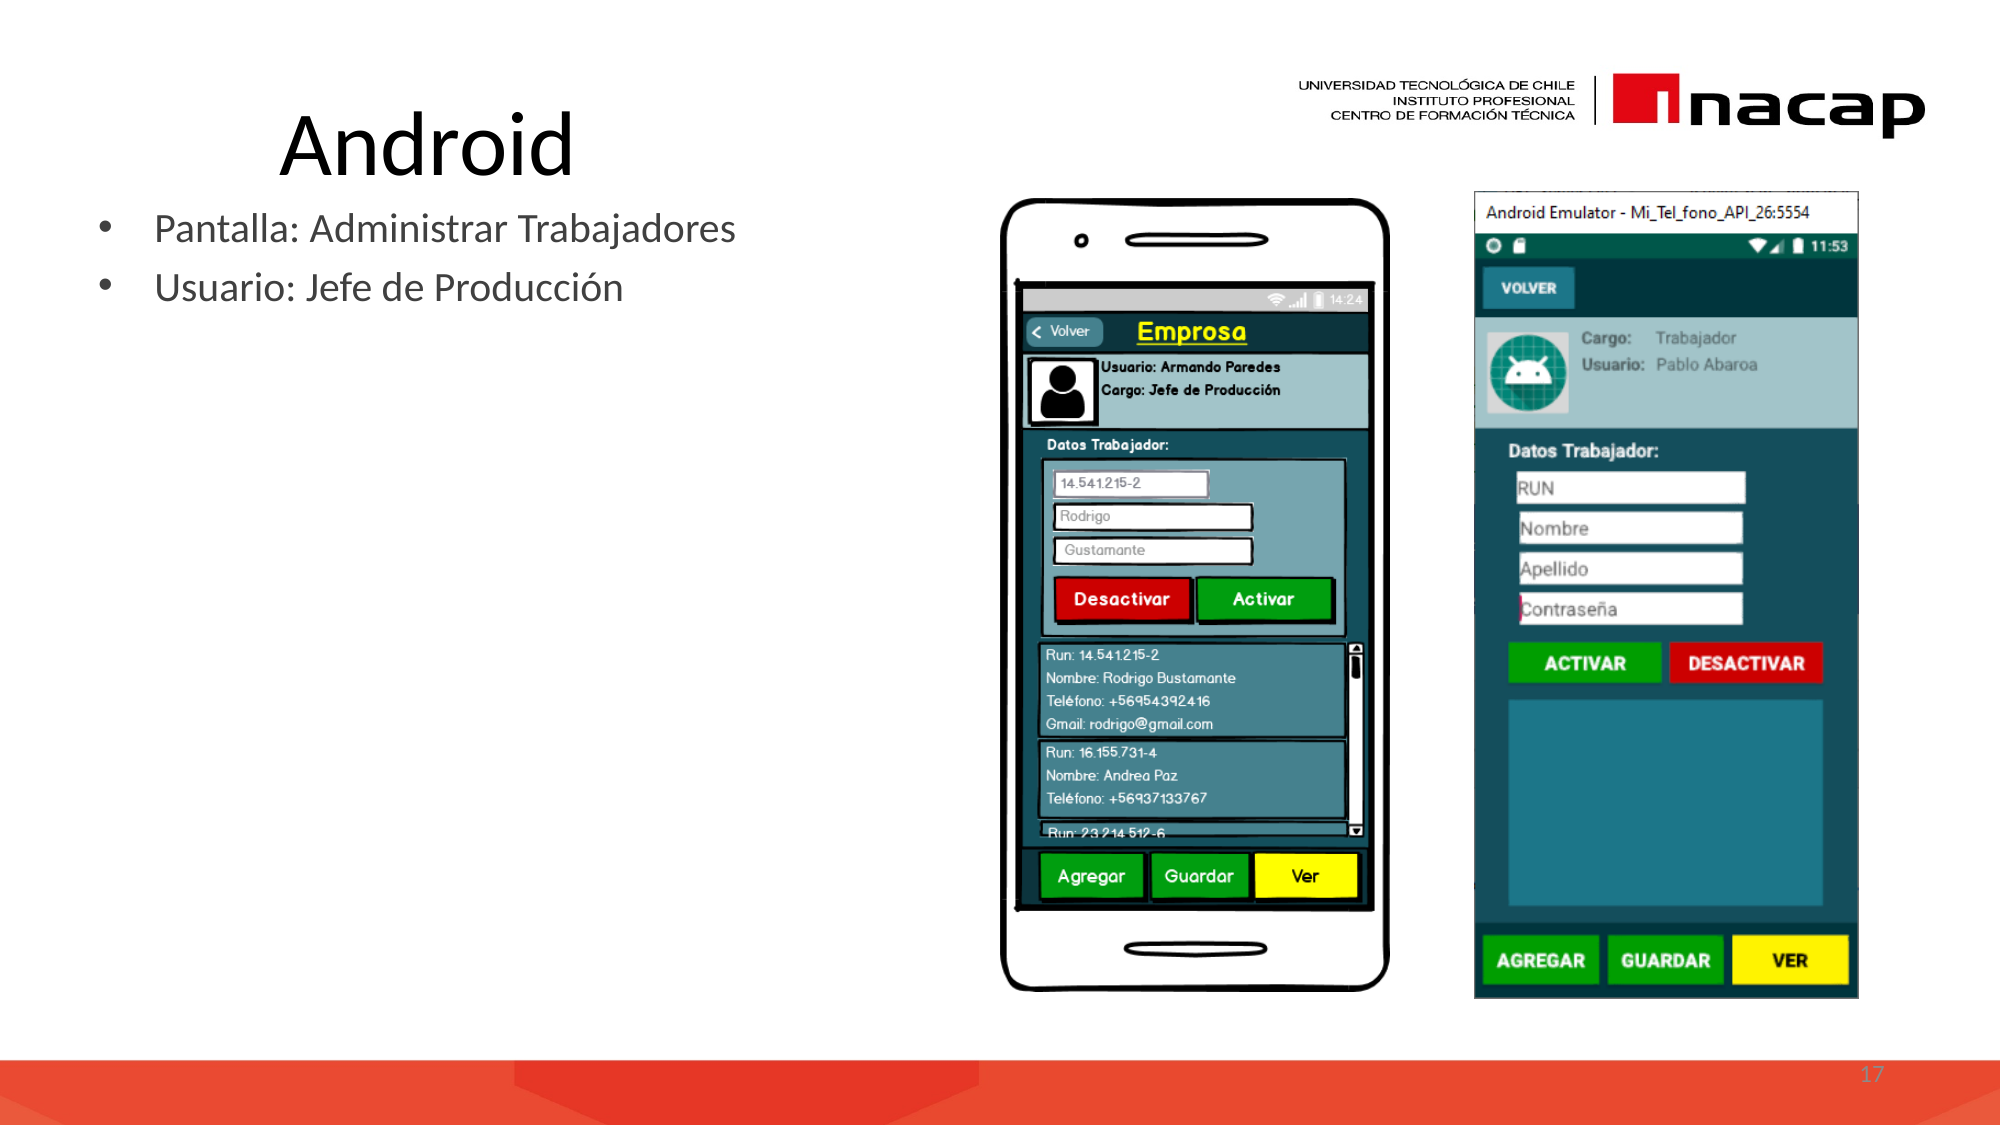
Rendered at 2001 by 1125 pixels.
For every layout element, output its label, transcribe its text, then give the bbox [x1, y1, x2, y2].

text_box Android [264, 45, 1274, 193]
text_box Pantalla: Administrar Trabajadores Usuario: Jefe de Producción [83, 193, 1434, 679]
footer [683, 1042, 1317, 1103]
slide_number 17 [1433, 1042, 1900, 1103]
picture [0, 0, 2000, 1125]
